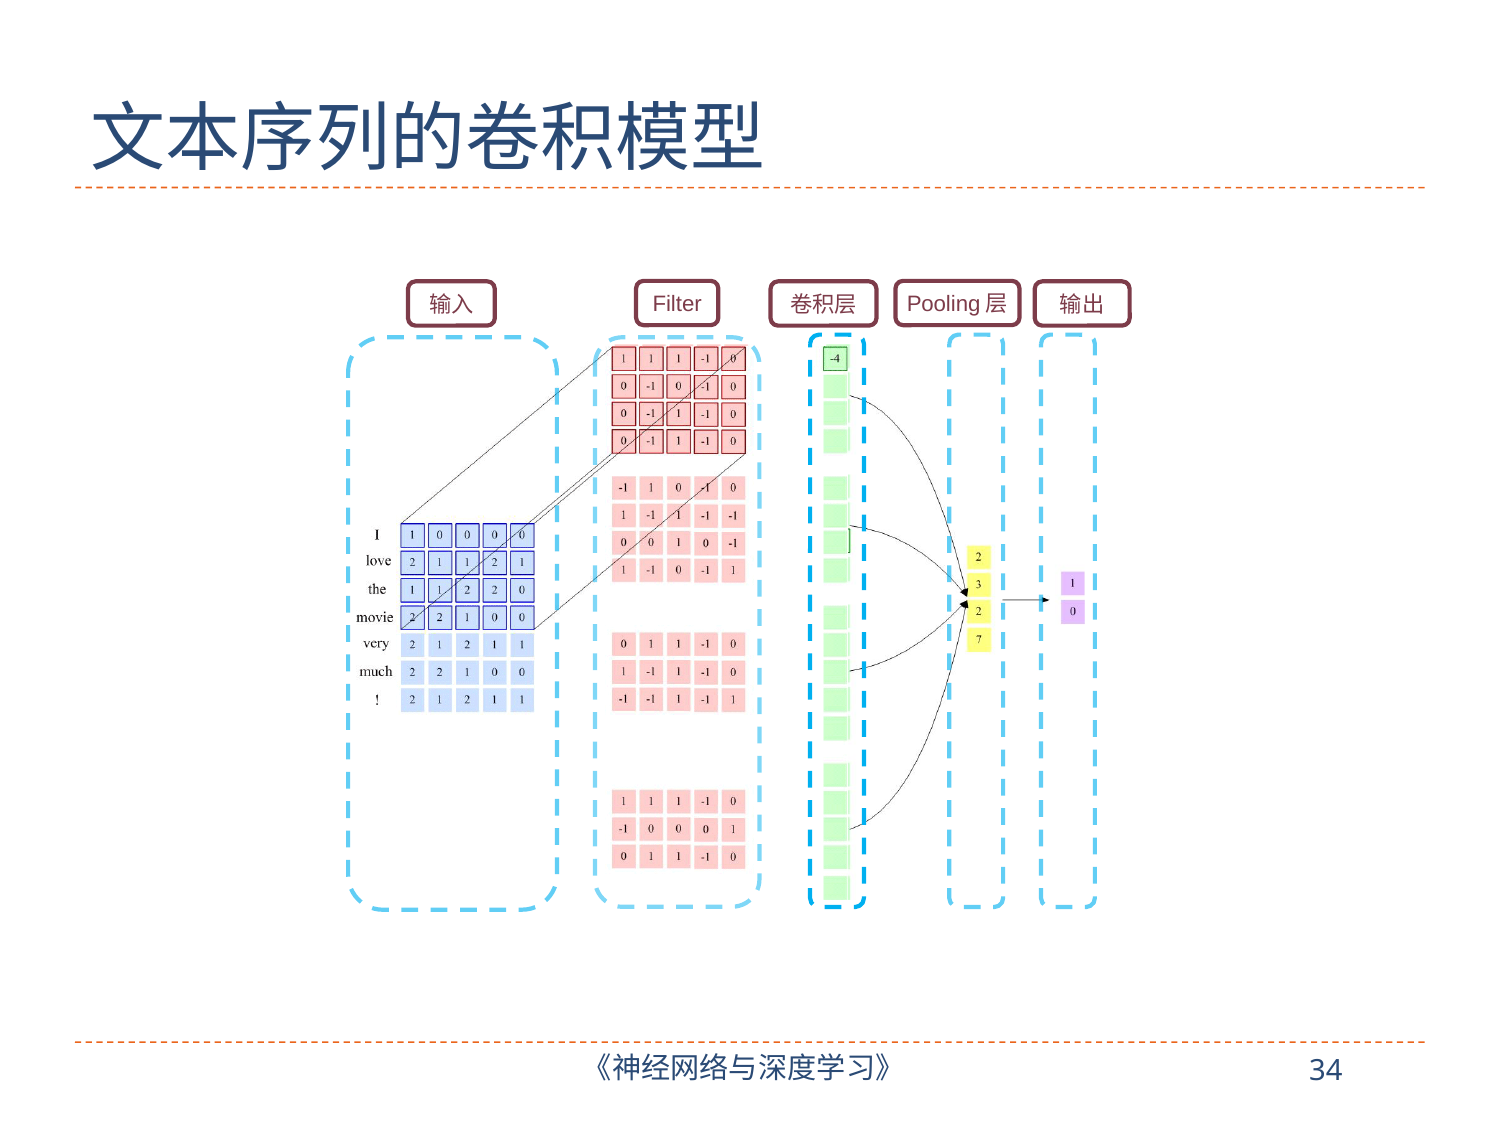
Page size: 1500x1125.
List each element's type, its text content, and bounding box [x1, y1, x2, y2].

text_box [361, 336, 544, 344]
text_box [809, 333, 864, 344]
text_box [603, 336, 752, 344]
text_box Pooling层 [894, 280, 1021, 326]
picture [355, 344, 1085, 900]
text_box Filter [635, 280, 720, 326]
text_box [948, 333, 1004, 344]
text_box 输入 [407, 280, 496, 327]
title 文本序列的卷积模型 [75, 24, 1425, 188]
text_box [1040, 333, 1096, 908]
text_box 输出 [1033, 280, 1131, 327]
text_box 卷积层 [769, 280, 878, 327]
